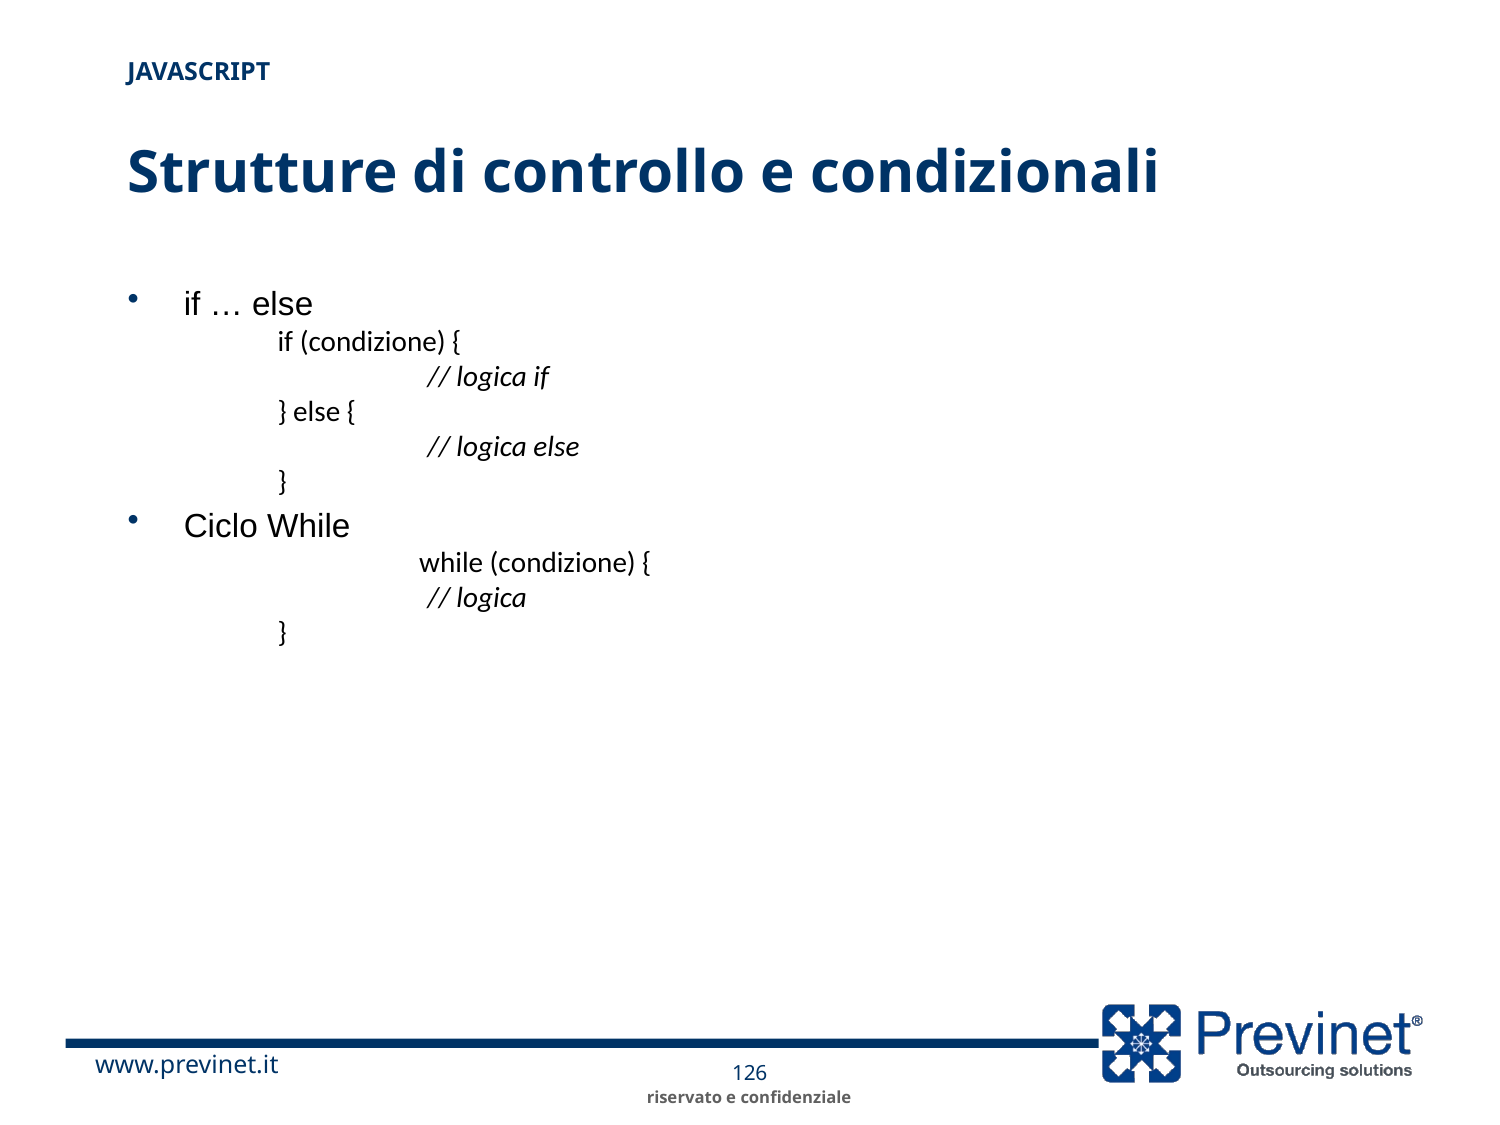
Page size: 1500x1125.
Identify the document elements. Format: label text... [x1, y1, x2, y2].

picture [1099, 1024, 1438, 1087]
text_box if … else if (condizione) { // logica if } else { // logica else } Ciclo While while (condizione) { // logica } [112, 275, 1459, 1024]
title Strutture di controllo e condizionali [112, 164, 1388, 263]
text_box JavaScript [112, 0, 1388, 164]
